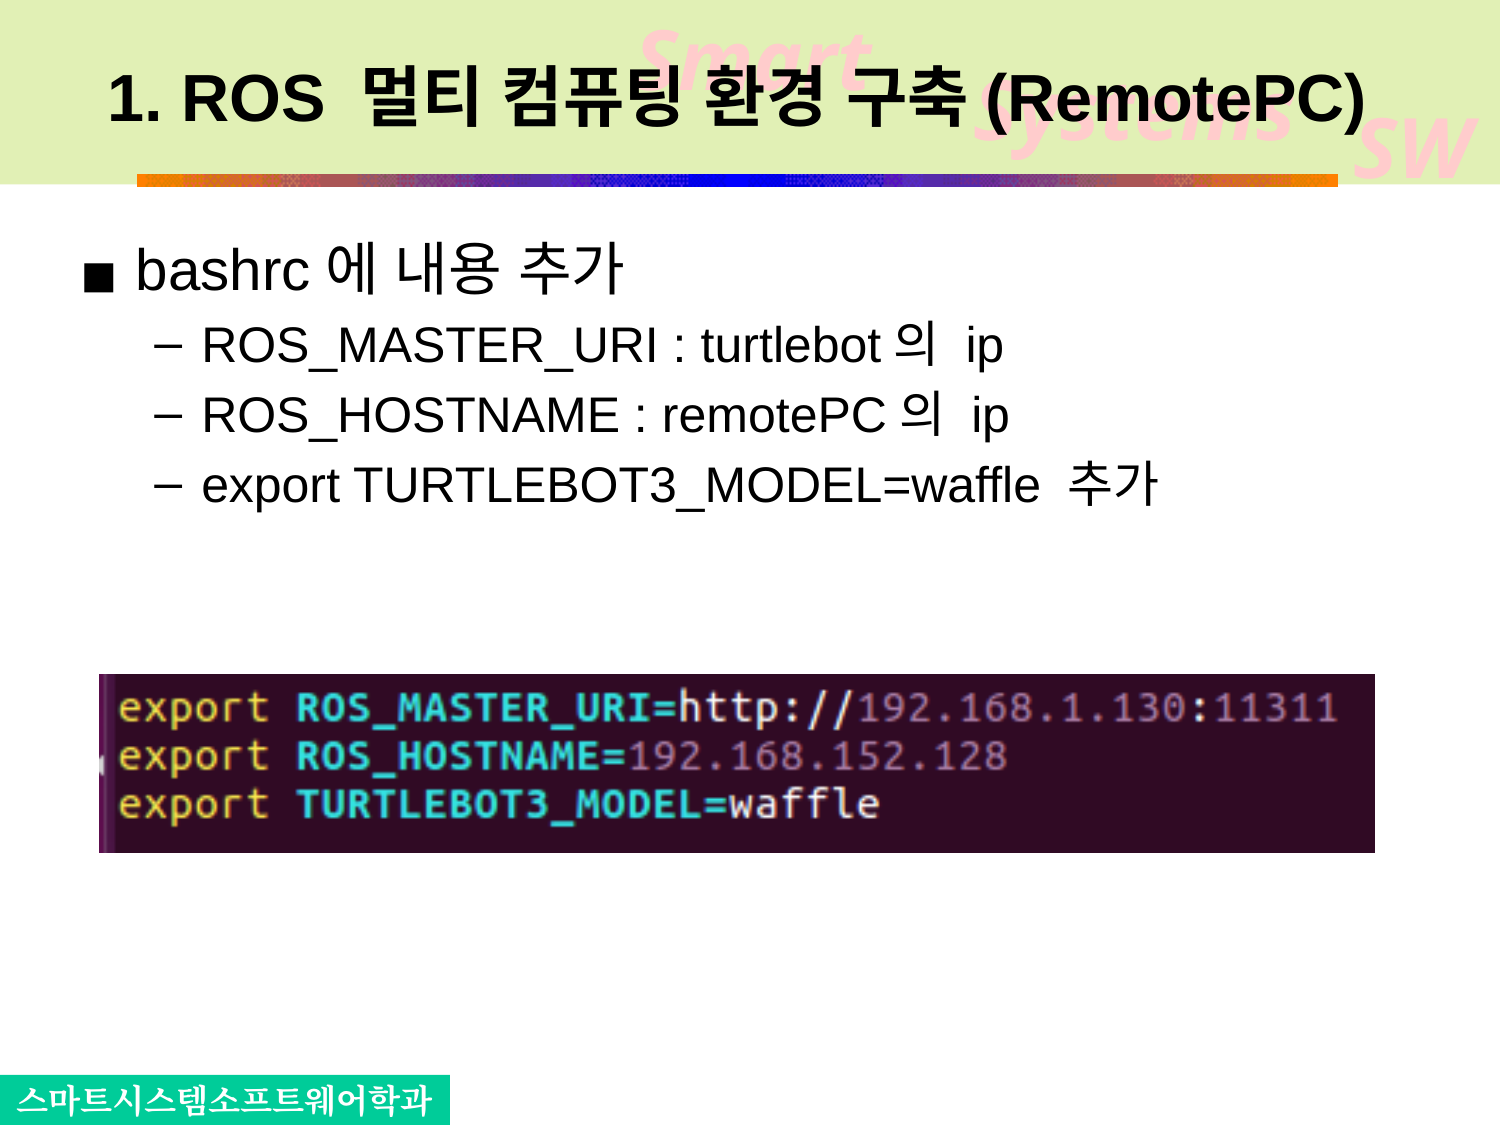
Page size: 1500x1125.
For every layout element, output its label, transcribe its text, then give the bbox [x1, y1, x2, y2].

picture [99, 674, 1376, 854]
list bashrc에 내용 추가 ROS_MASTER_URI : turtlebot의 ip ROS_HOSTNAME : remotePC의 ip export TURTLEBOT3_MODEL=waffle 추가 [64, 224, 1415, 1010]
picture [137, 175, 1338, 187]
title 1. ROS 멀티 컴퓨팅 환경 구축(RemotePC) [62, 15, 1413, 175]
